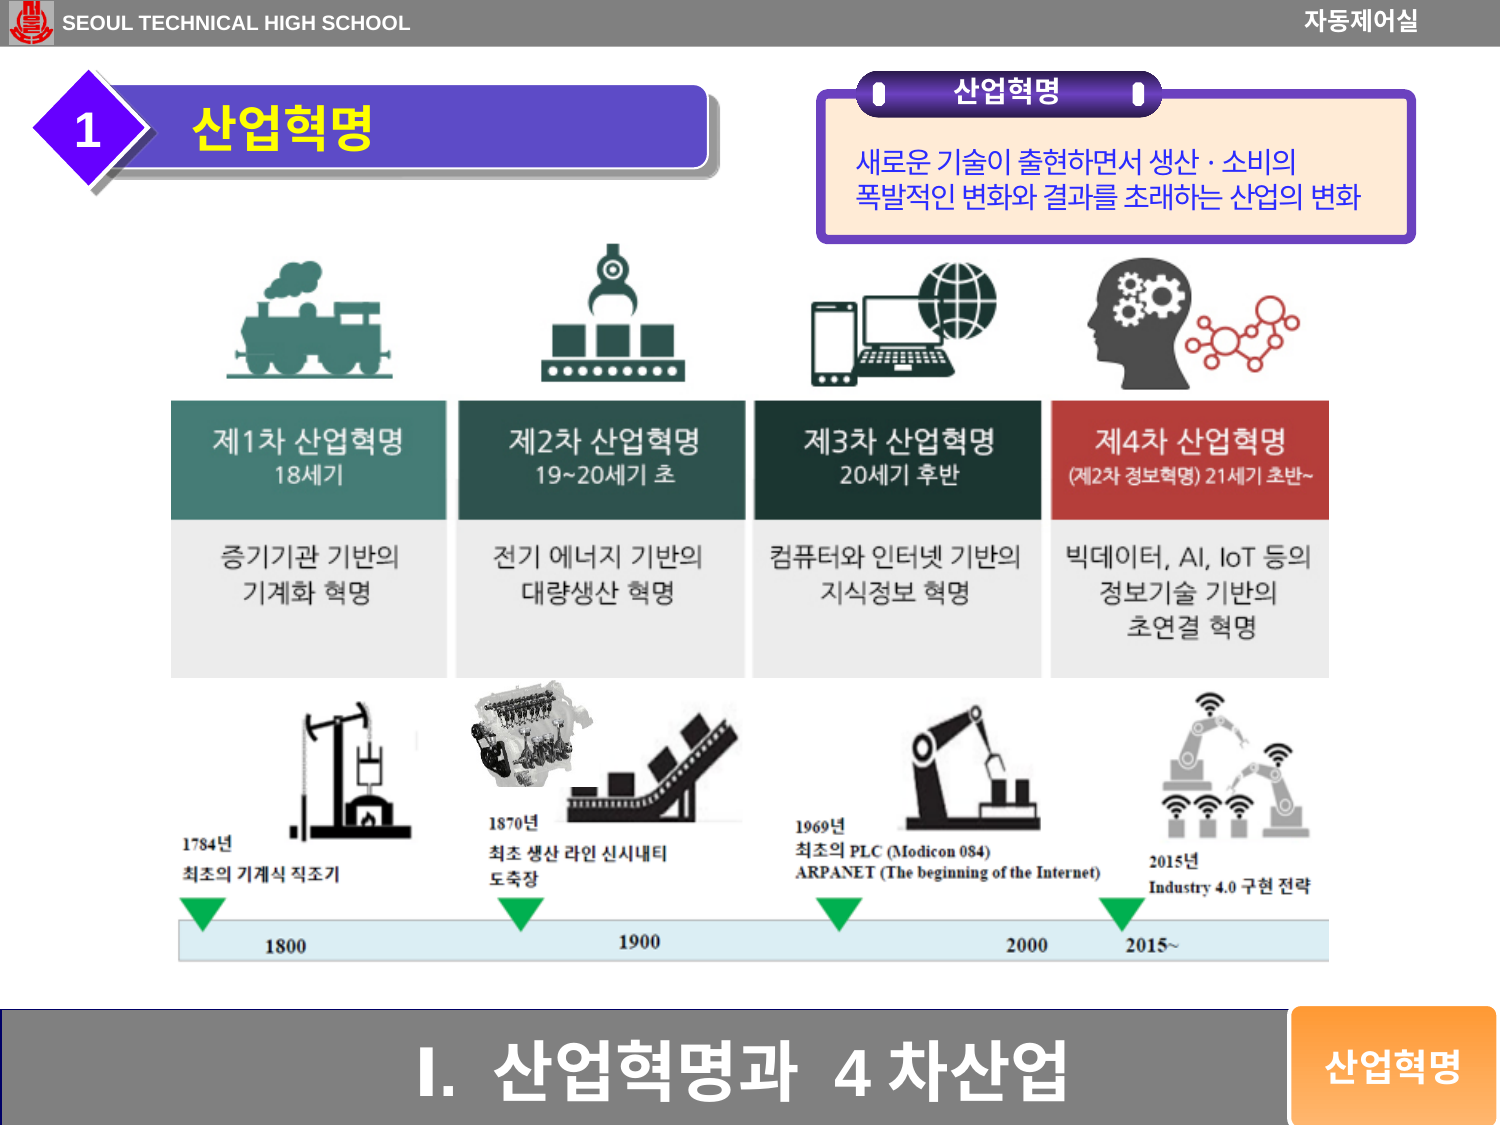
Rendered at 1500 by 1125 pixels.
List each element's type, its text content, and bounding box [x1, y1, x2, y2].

picture [9, 1, 54, 45]
text_box 산업혁명 [1289, 1003, 1499, 1125]
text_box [820, 66, 1412, 240]
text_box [29, 66, 709, 190]
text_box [170, 219, 1329, 970]
picture [454, 680, 600, 788]
